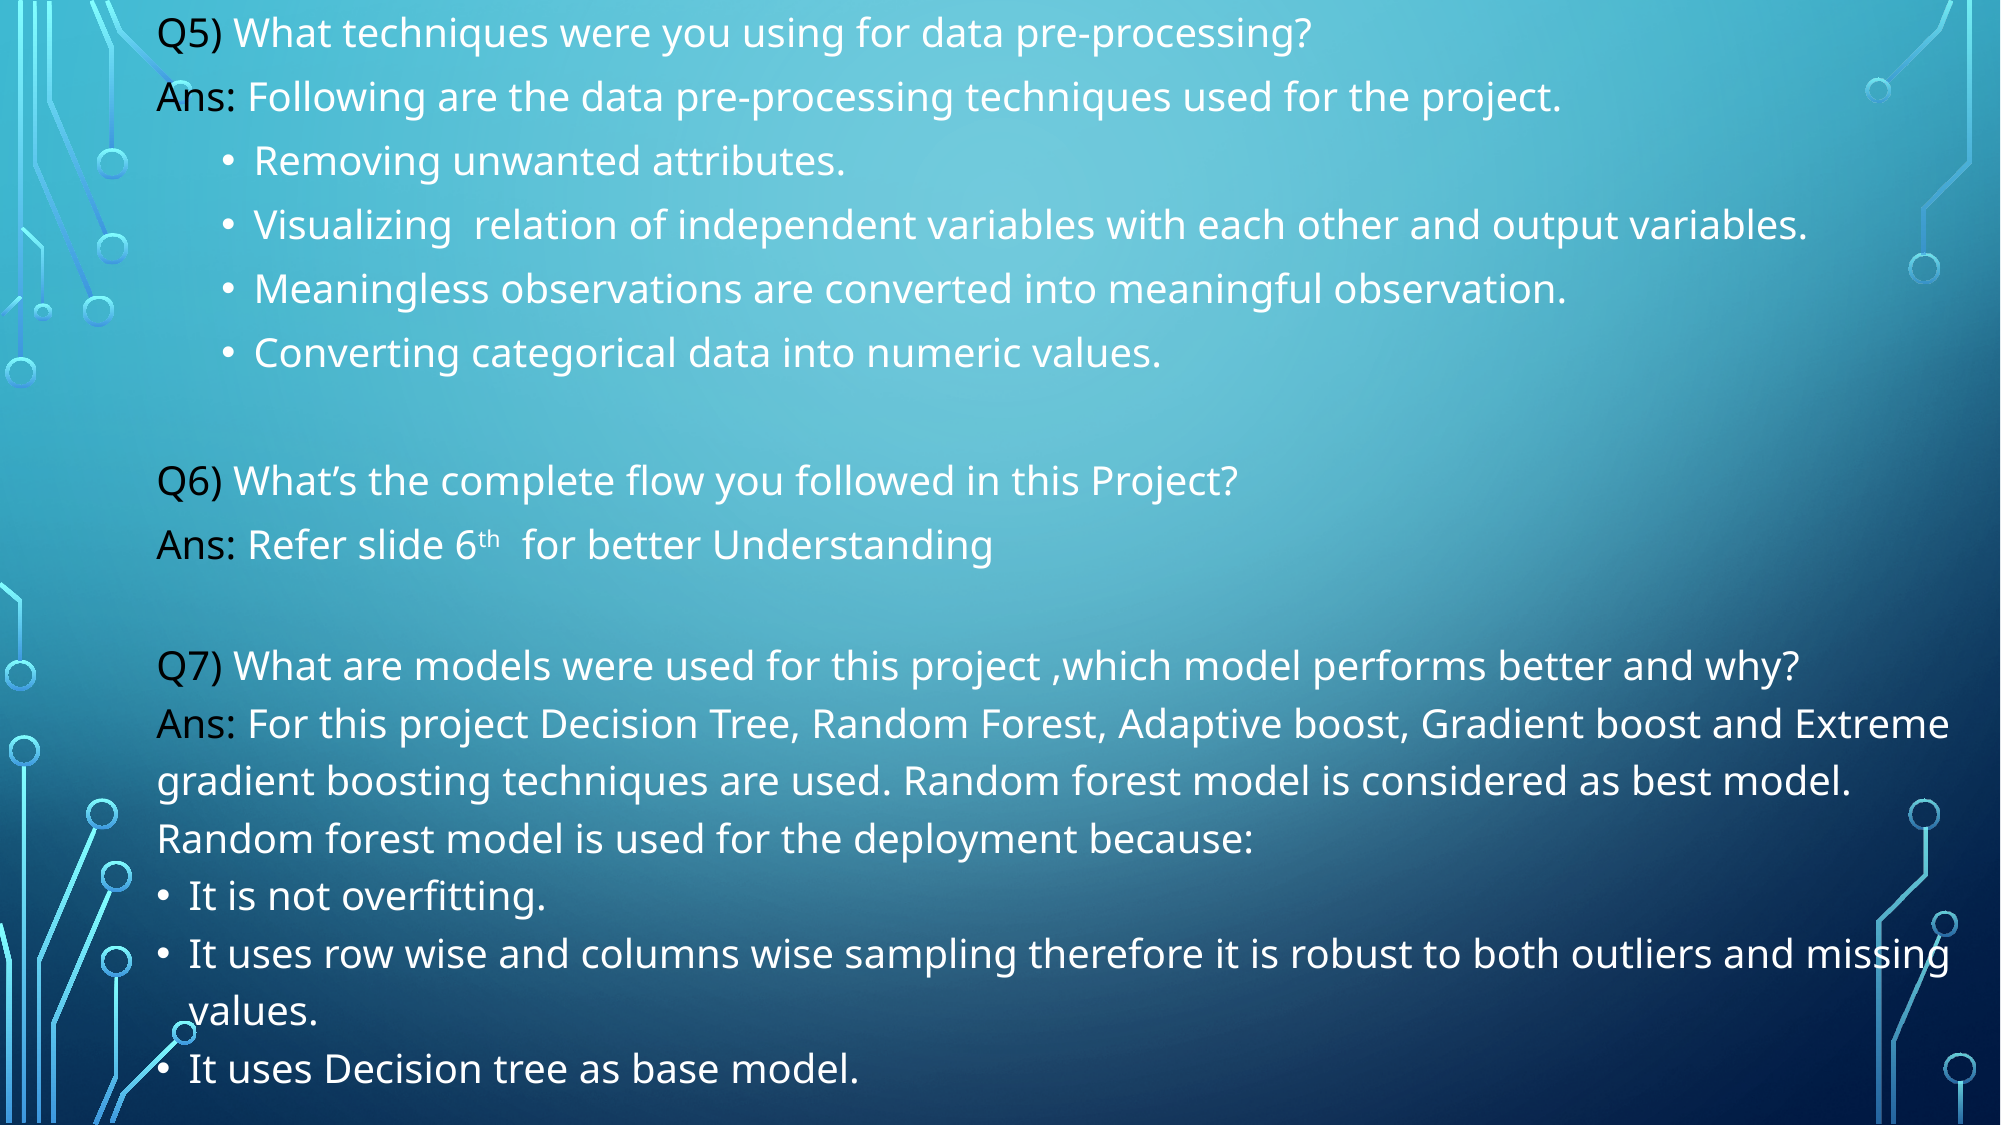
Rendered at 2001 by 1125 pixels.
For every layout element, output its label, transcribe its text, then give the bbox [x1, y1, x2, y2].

list Q5) What techniques were you using for data pre-processing? Ans: Following are the data pre-processing techniques used for the project. Removing unwanted attributes. Visualizing relation of independent variables with each other and output variables. Meaningless observations are converted into meaningful observation. Converting categorical data into numeric values. Q6) What’s the complete flow you followed in this Project? Ans: Refer slide 6th for better Understanding Q7) What are models were used for this project ,which model performs better and why? Ans: For this project Decision Tree, Random Forest, Adaptive boost, Gradient boost and Extreme gradient boosting techniques are used. Random forest model is considered as best model. Random forest model is used for the deployment because: It is not overfitting. It uses row wise and columns wise sampling therefore it is robust to both outliers and missing values. It uses Decision tree as base model. [141, 0, 2000, 1125]
